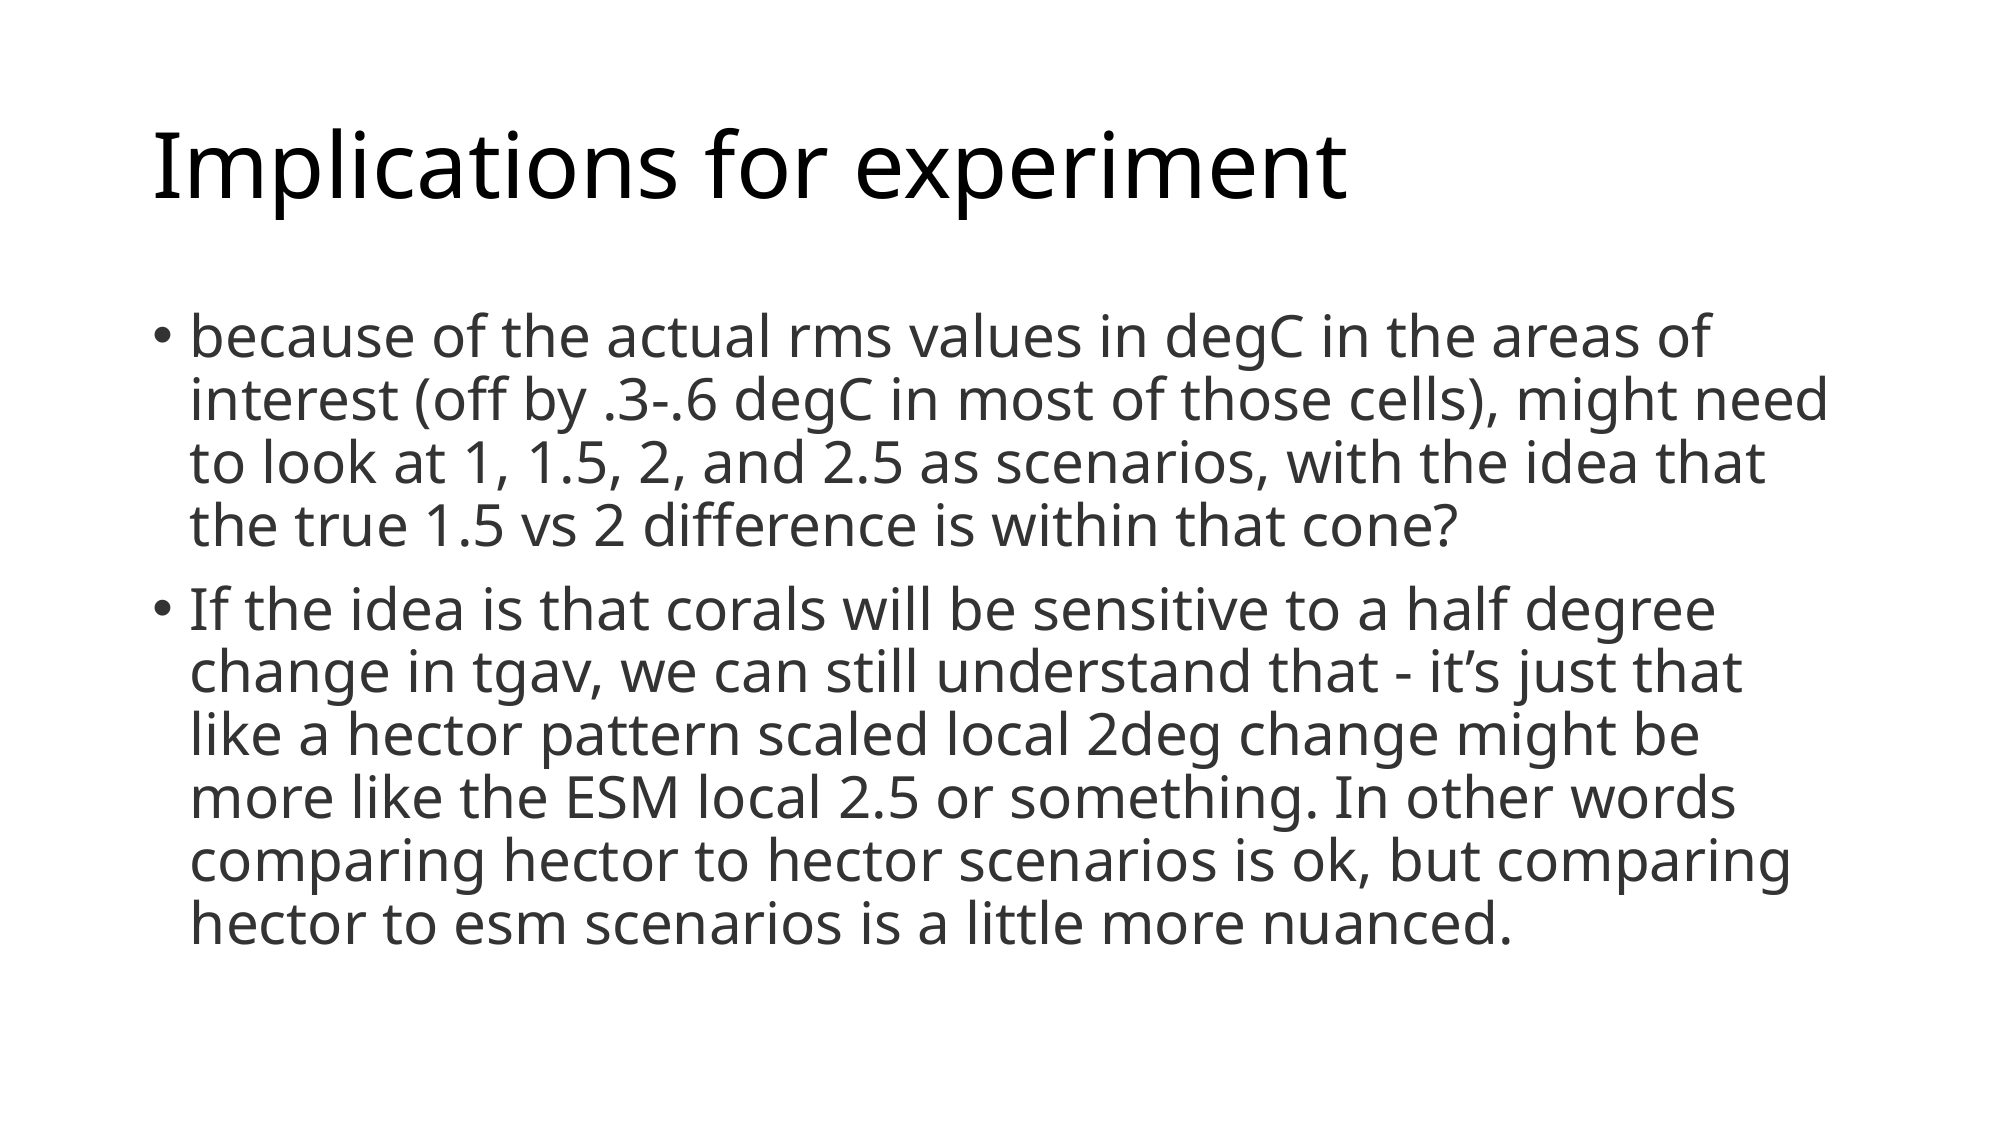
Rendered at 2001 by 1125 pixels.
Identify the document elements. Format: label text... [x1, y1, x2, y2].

list because of the actual rms values in degC in the areas of interest (off by .3-.6 degC in most of those cells), might need to look at 1, 1.5, 2, and 2.5 as scenarios, with the idea that the true 1.5 vs 2 difference is within that cone? If the idea is that corals will be sensitive to a half degree change in tgav, we can still understand that - it’s just that like a hector pattern scaled local 2deg change might be more like the ESM local 2.5 or something. In other words comparing hector to hector scenarios is ok, but comparing hector to esm scenarios is a little more nuanced. [137, 299, 1863, 1014]
title Implications for experiment [137, 59, 1863, 278]
